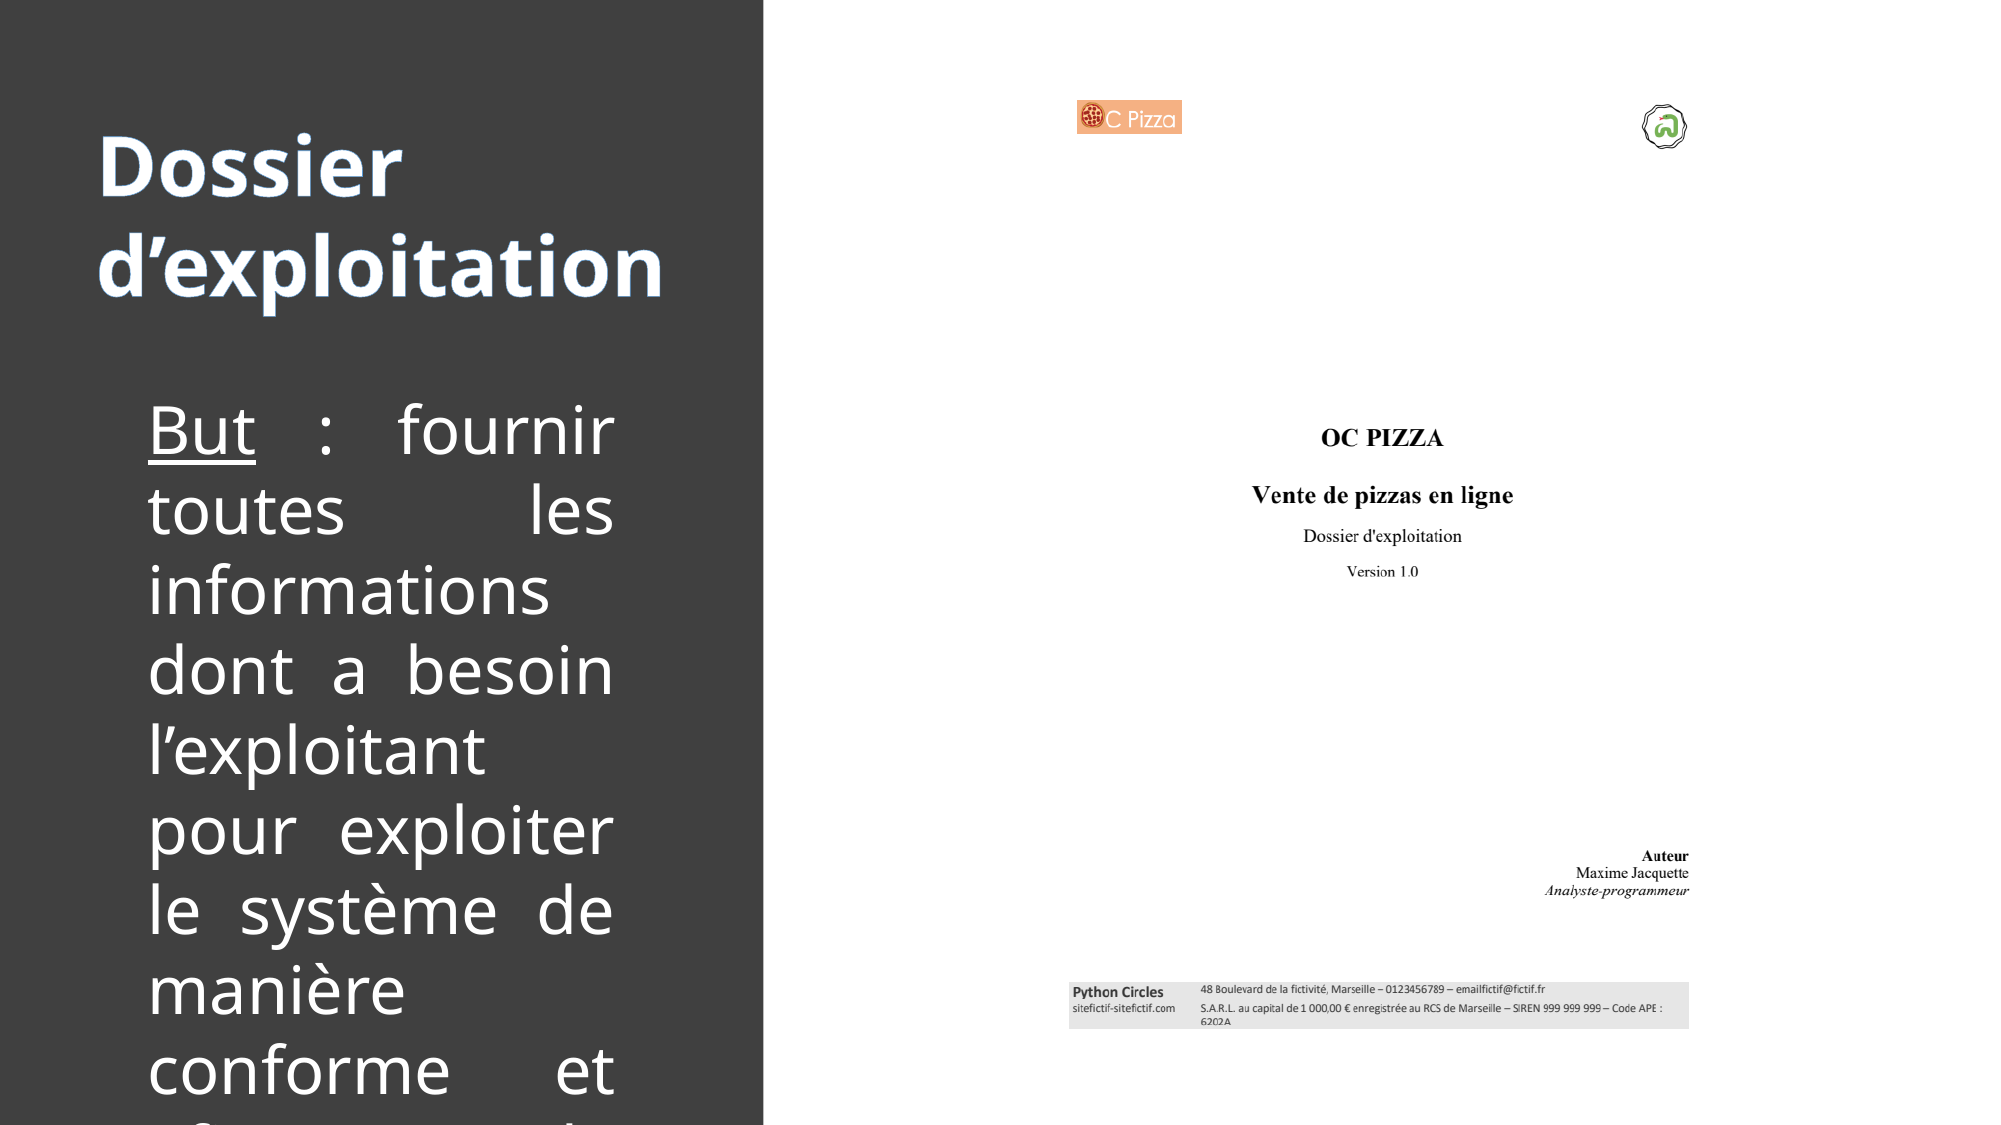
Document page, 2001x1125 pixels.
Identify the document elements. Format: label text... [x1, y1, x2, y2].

text_box Dossier d’exploitation [80, 105, 683, 321]
picture [999, 22, 1764, 1103]
text_box [0, 0, 764, 1125]
text_box But : fournir toutes les informations dont a besoin l’exploitant pour exploiter le système de manière conforme et afin de pouvoir réagir correctement en cas de problèmes. [132, 380, 631, 1125]
